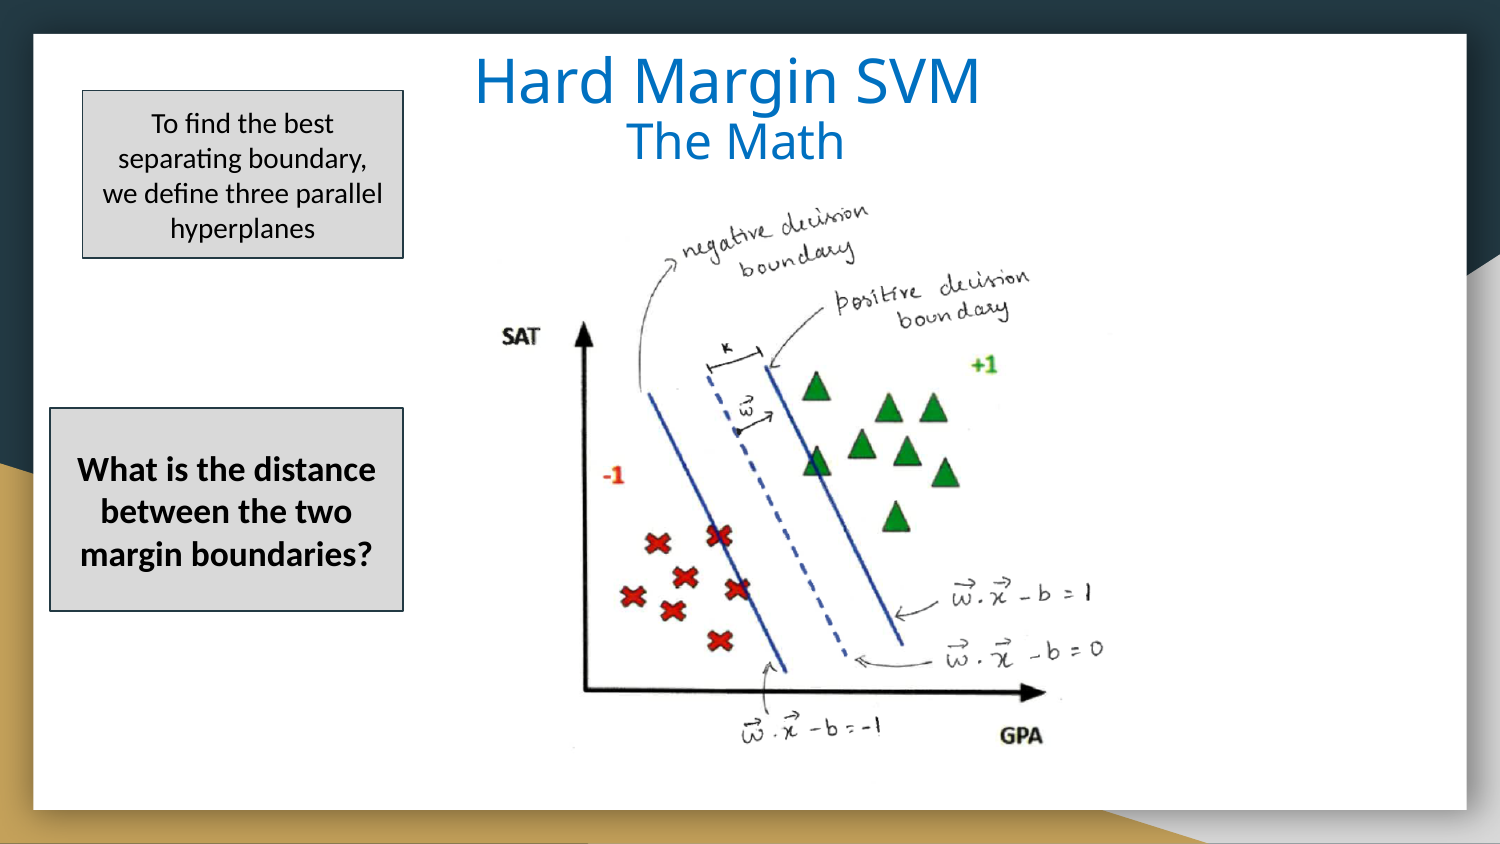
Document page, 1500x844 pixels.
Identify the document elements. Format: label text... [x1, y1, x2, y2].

text_box Hard Margin SVM The Math [185, 42, 1287, 178]
text_box What is the distance between the two margin boundaries? [50, 408, 404, 611]
picture [482, 155, 1132, 806]
text_box To find the best separating boundary, we define three parallel hyperplanes [82, 90, 404, 259]
